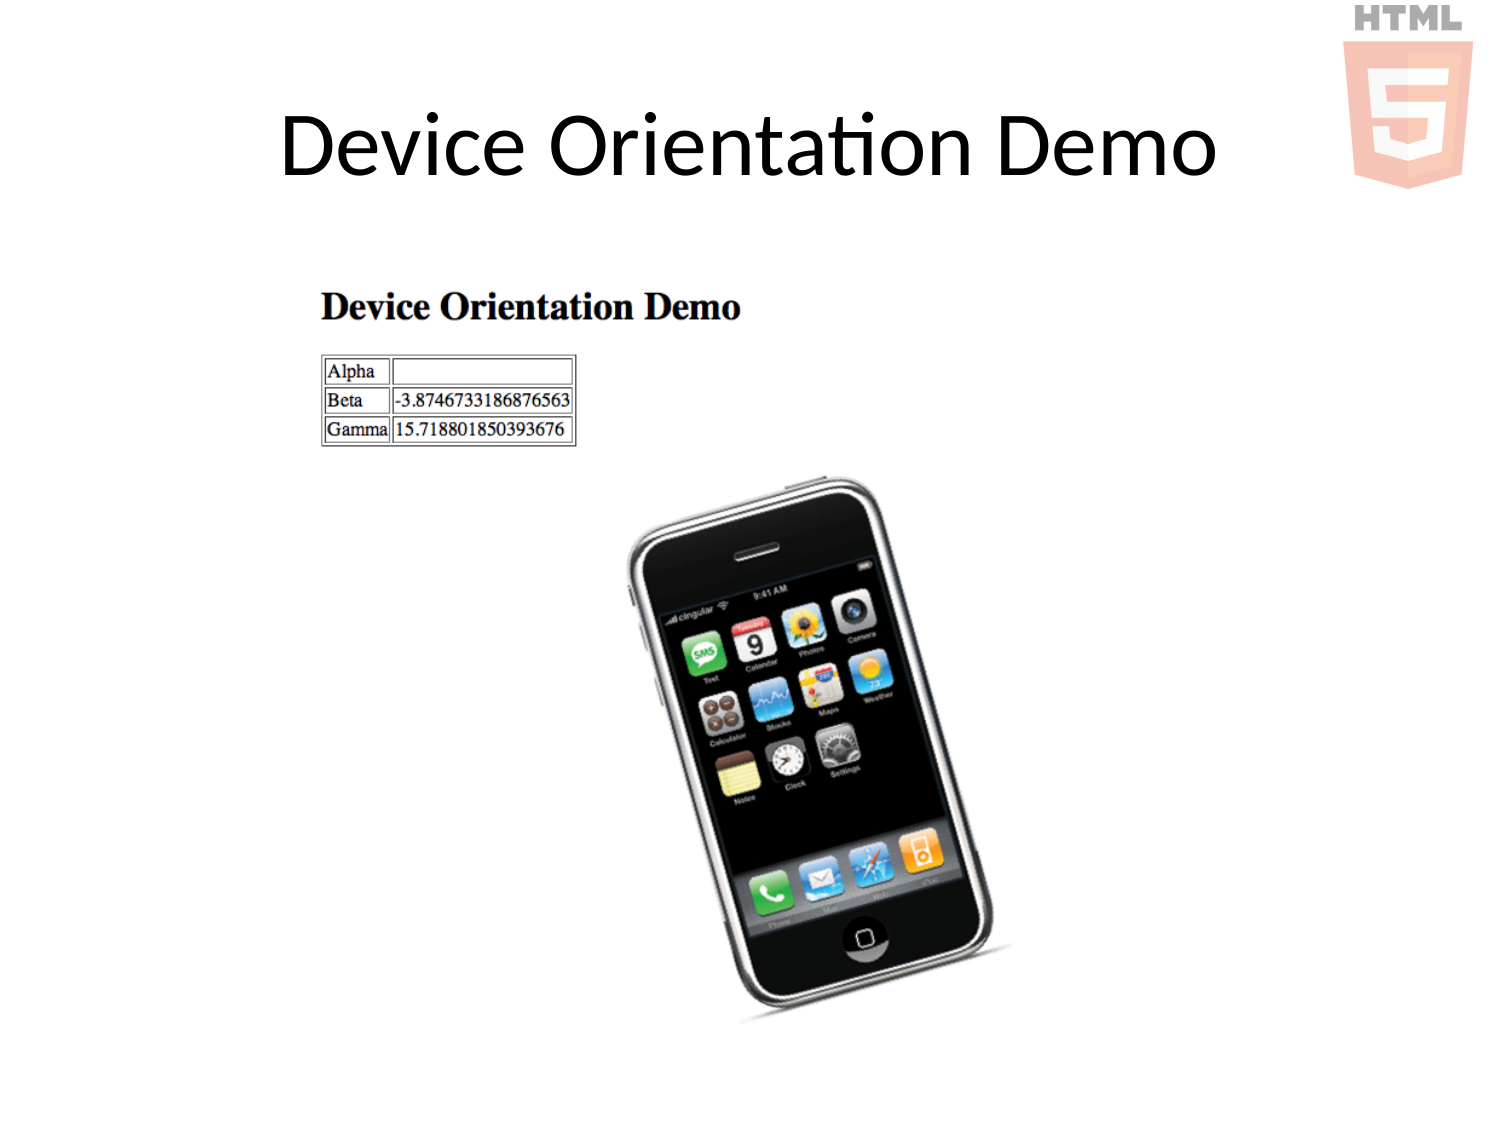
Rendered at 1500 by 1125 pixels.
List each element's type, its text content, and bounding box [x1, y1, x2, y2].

title Device Orientation Demo [75, 45, 1425, 233]
picture [313, 282, 1013, 1036]
